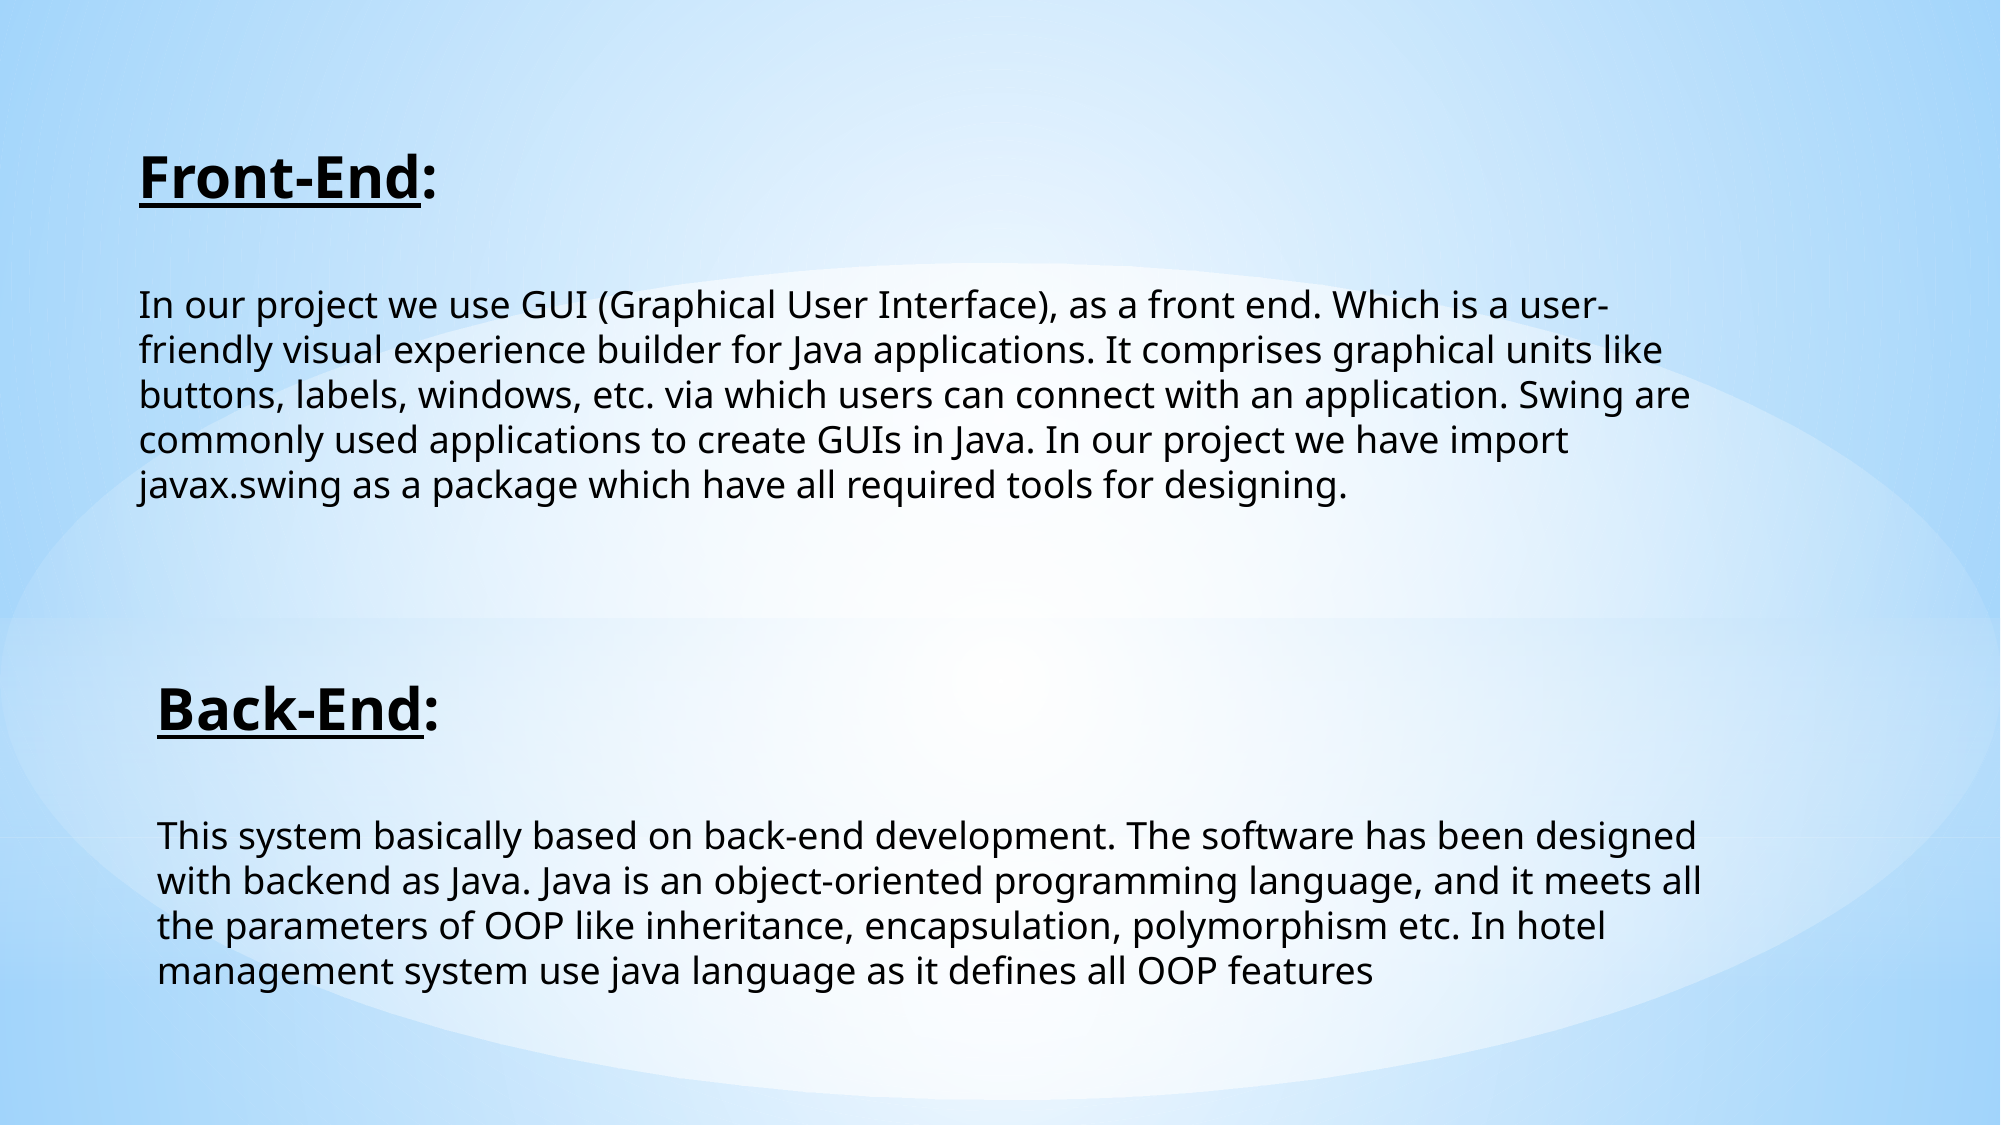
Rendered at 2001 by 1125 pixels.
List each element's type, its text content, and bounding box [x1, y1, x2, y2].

text_box Front-End: In our project we use GUI (Graphical User Interface), as a front end. Which is a user-friendly visual experience builder for Java applications. It comprises graphical units like buttons, labels, windows, etc. via which users can connect with an application. Swing are commonly used applications to create GUIs in Java. In our project we have import javax.swing as a package which have all required tools for designing. [123, 133, 1721, 583]
text_box Back-End: This system basically based on back-end development. The software has been designed with backend as Java. Java is an object-oriented programming language, and it meets all the parameters of OOP like inheritance, encapsulation, polymorphism etc. In hotel management system use java language as it defines all OOP features [142, 664, 1763, 1000]
